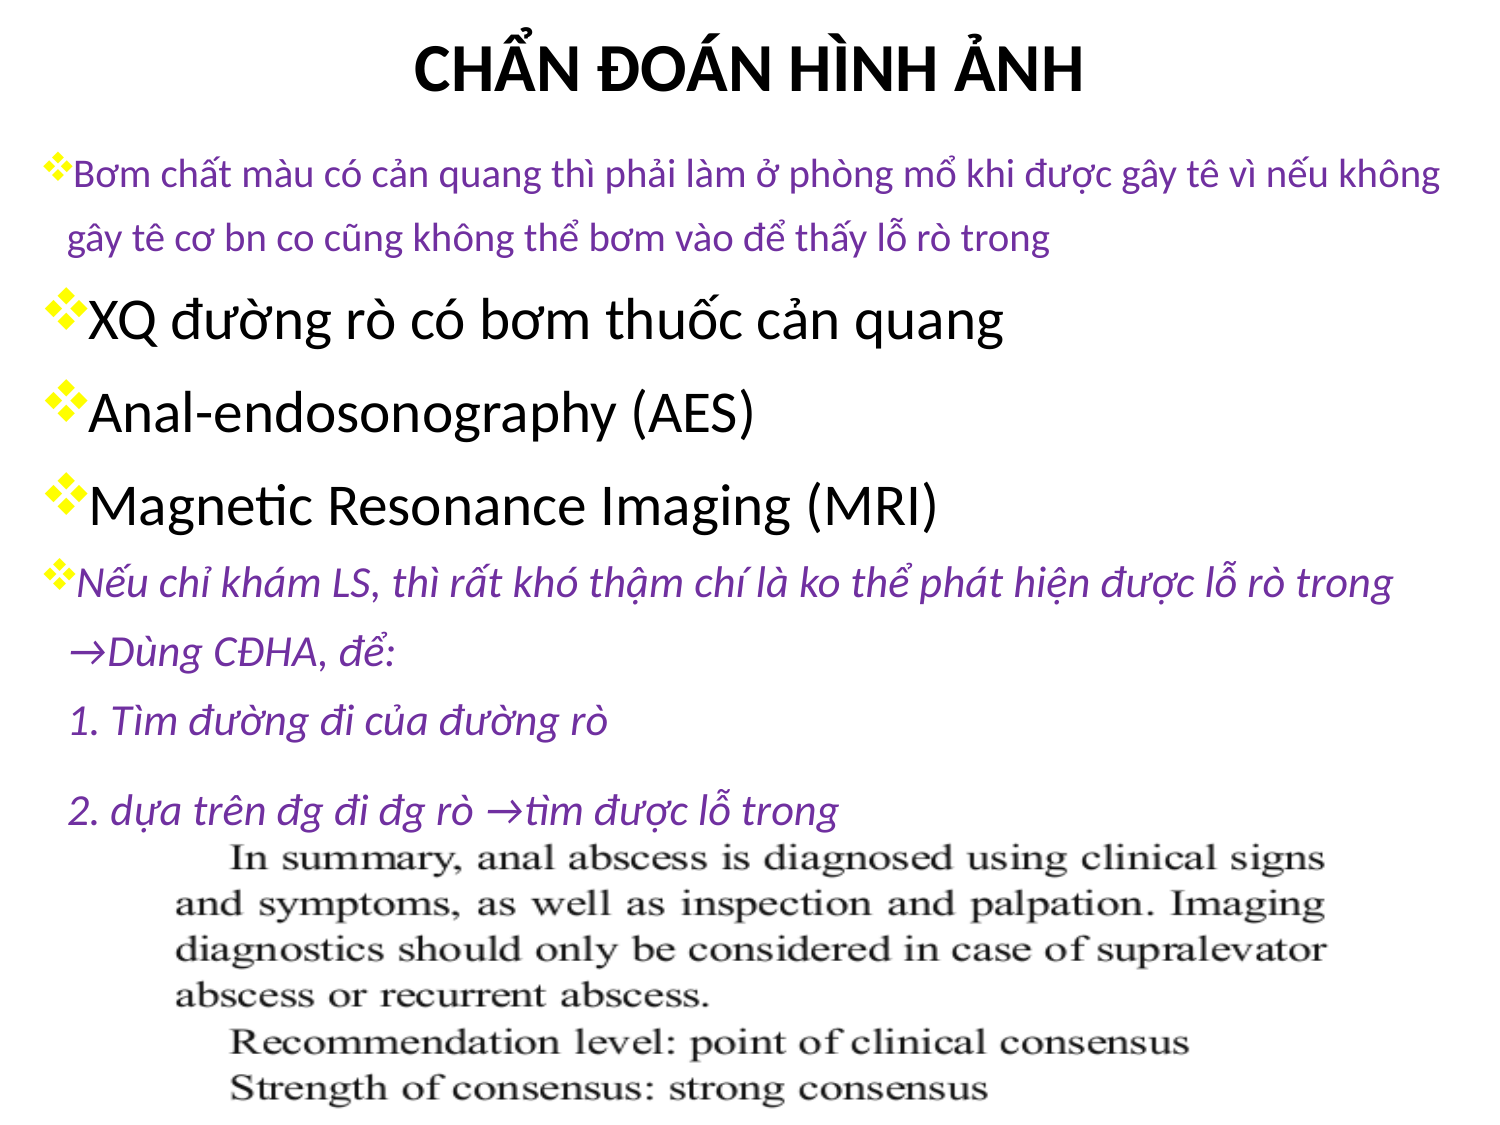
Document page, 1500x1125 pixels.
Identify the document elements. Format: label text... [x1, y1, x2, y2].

picture [149, 837, 1350, 1113]
title CHẨN ĐOÁN HÌNH ẢNH [112, 12, 1388, 125]
list Bơm chất màu có cản quang thì phải làm ở phòng mổ khi được gây tê vì nếu không gây tê cơ bn co cũng không thể bơm vào để thấy lỗ rò trong XQ đường rò có bơm thuốc cản quang Anal-endosonography (AES) Magnetic Resonance Imaging (MRI) Nếu chỉ khám LS, thì rất khó thậm chí là ko thể phát hiện được lỗ rò trong →Dùng CĐHA, để: 1. Tìm đường đi của đường rò 2. dựa trên đg đi đg rò →tìm được lỗ trong [24, 125, 1475, 850]
